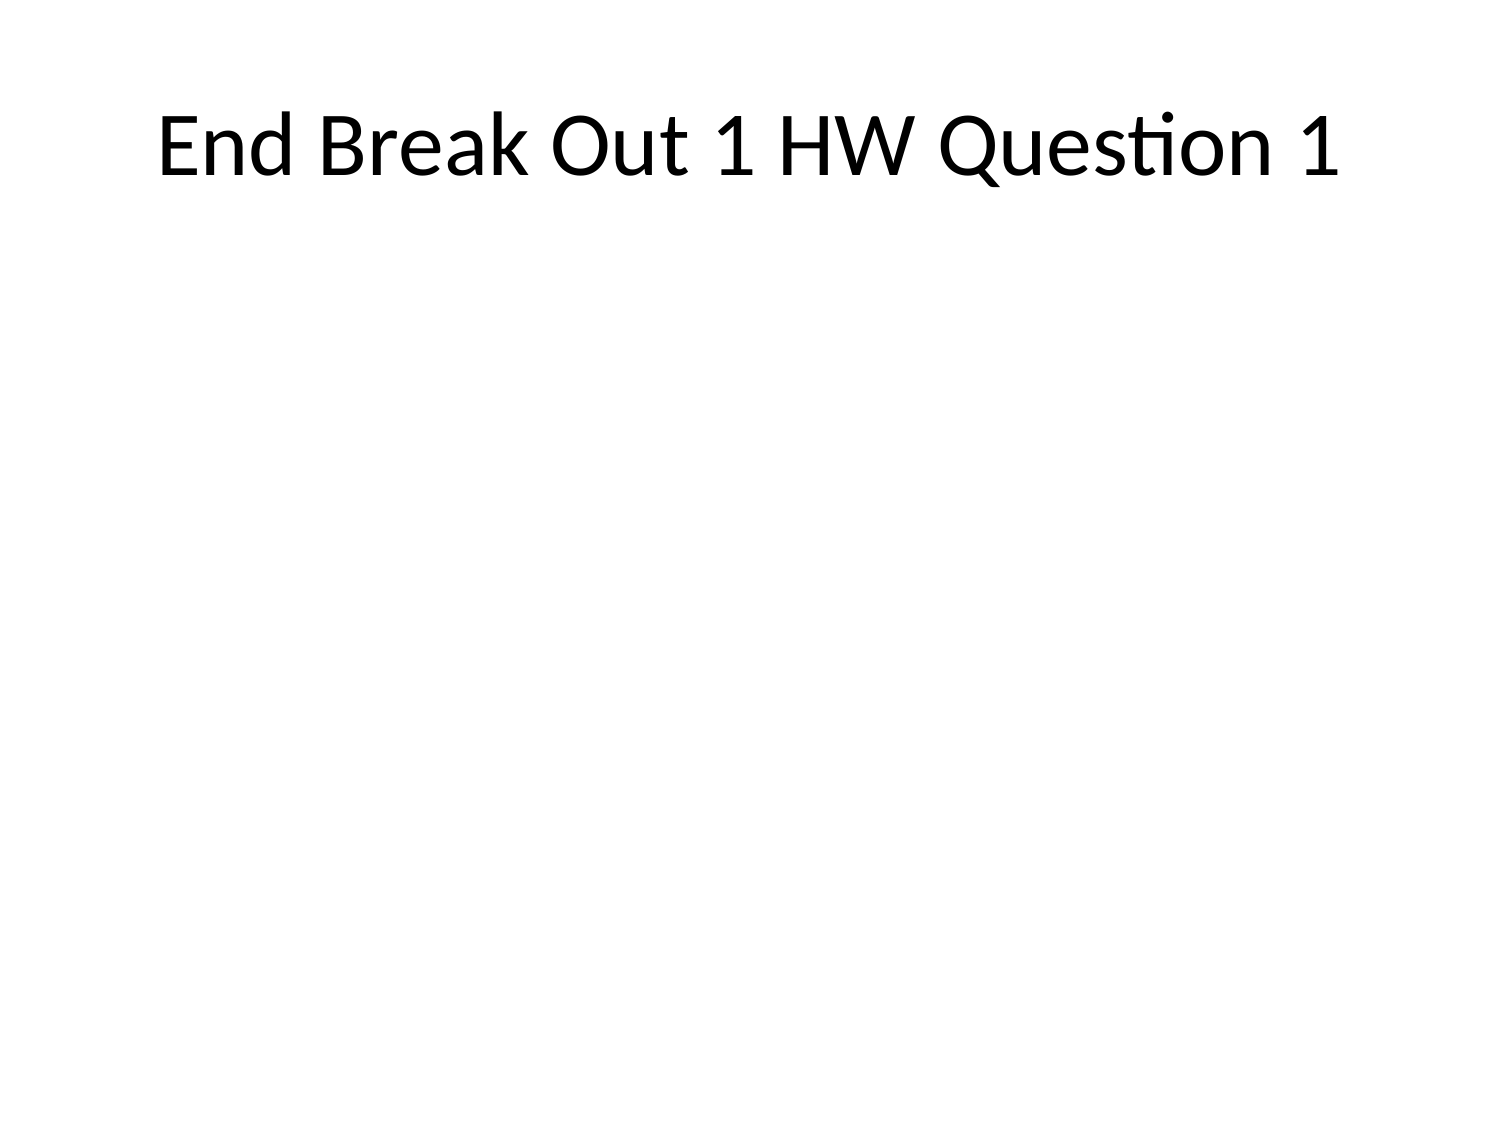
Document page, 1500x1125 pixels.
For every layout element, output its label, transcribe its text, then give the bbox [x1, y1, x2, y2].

title End Break Out 1 HW Question 1 [75, 45, 1425, 233]
